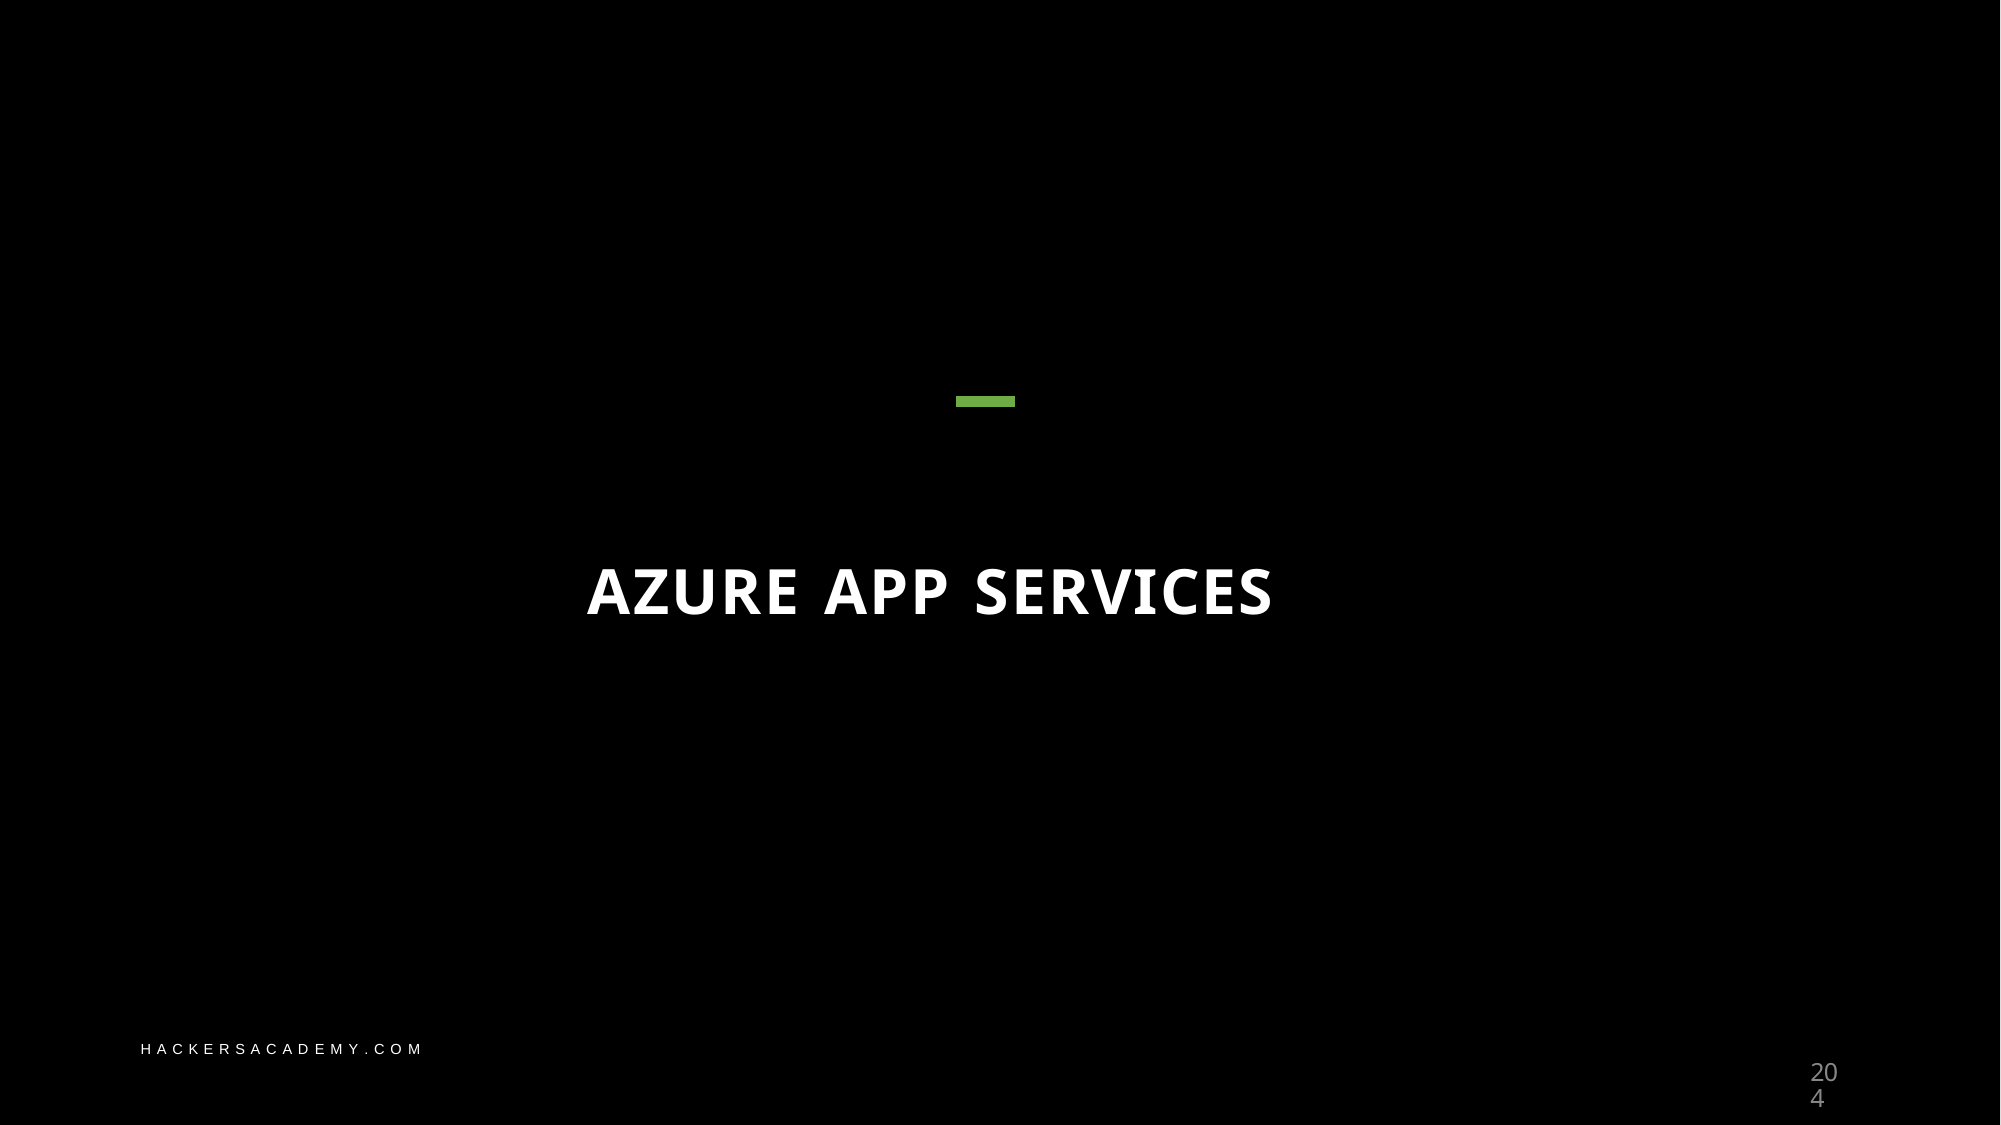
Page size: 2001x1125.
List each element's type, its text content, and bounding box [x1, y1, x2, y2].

title AZURE APP SERVICES [387, 549, 1613, 740]
text_box 204 [1808, 1060, 1850, 1113]
footer H A C K E R S A C A D E M Y . C O M [138, 1039, 426, 1125]
